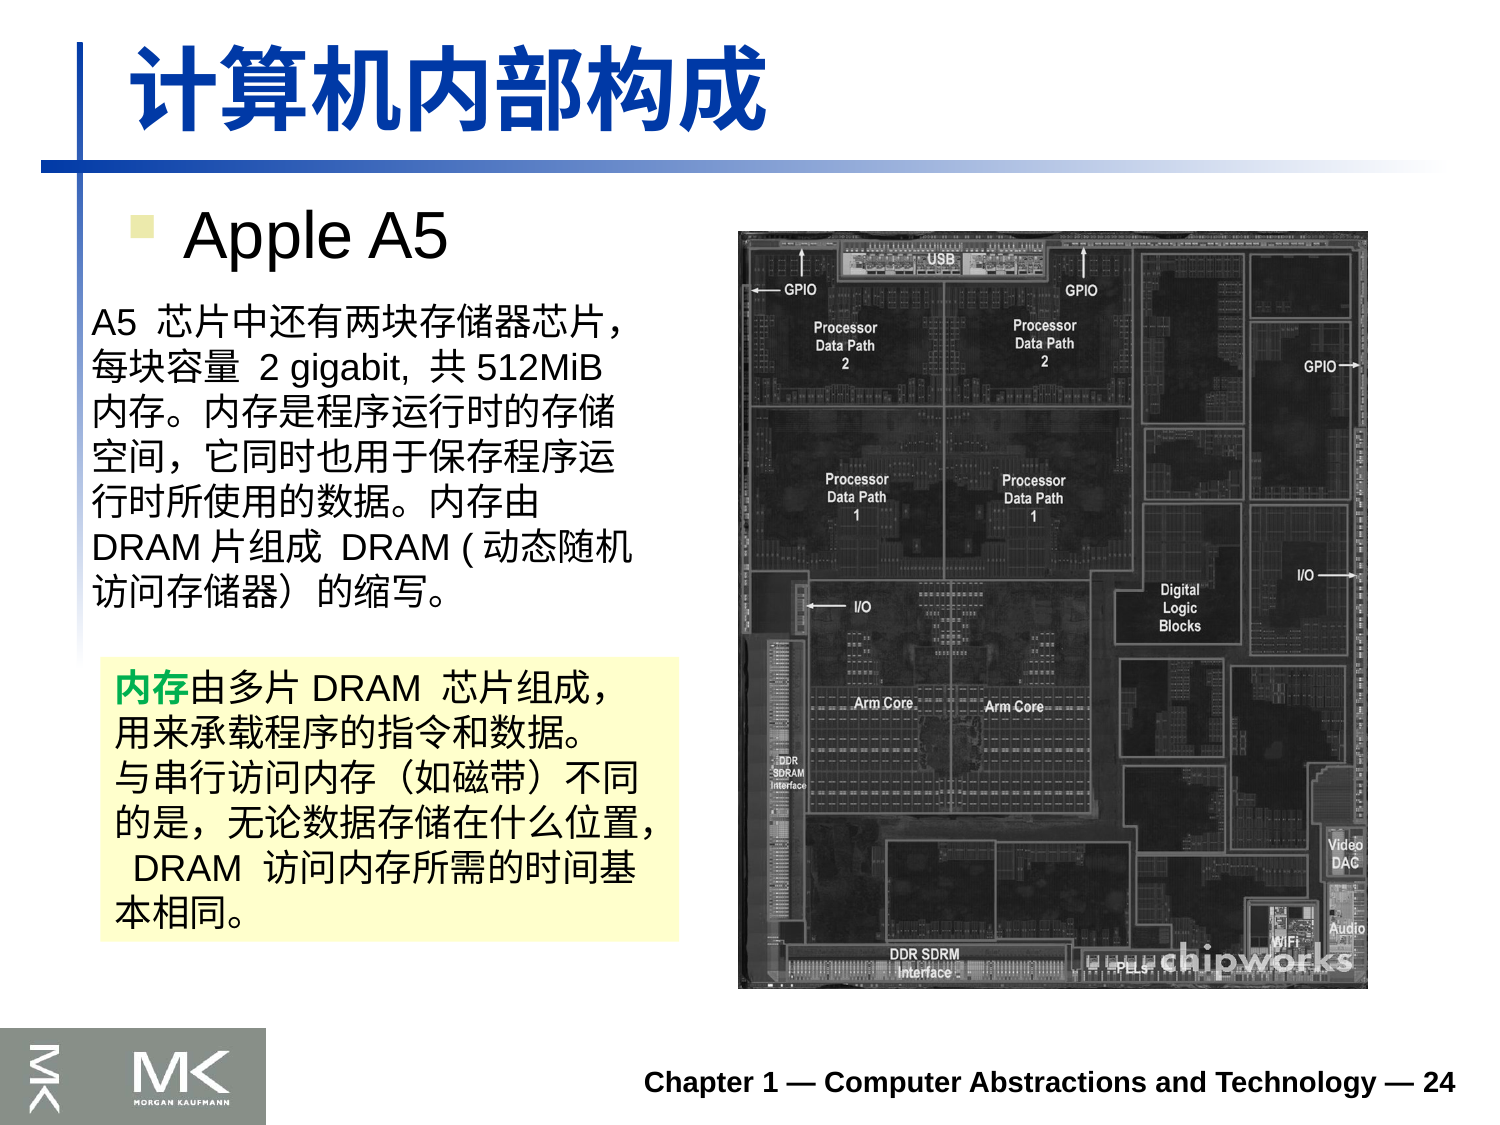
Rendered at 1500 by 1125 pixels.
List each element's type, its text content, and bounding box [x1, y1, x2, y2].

title 计算机内部构成 [111, 0, 1468, 150]
text_box A5 芯片中还有两块存储器芯片，每块容量 2 gigabit, 共512MiB 内存。内存是程序运行时的存储空间，它同时也用于保存程序运行时所使用的数据。内存由 DRAM片组成 DRAM (动态随机访问存储器）的缩写。 [76, 290, 663, 666]
picture [0, 1028, 266, 1125]
picture [737, 231, 1368, 989]
list Apple A5 [111, 184, 1470, 303]
text_box 内存由多片DRAM 芯片组成，用来承载程序的指令和数据。 与串行访问内存（如磁带）不同的是，无论数据存储在什么位置， DRAM 访问内存所需的时间基本相同。 [100, 656, 680, 942]
footer Chapter 1 — Computer Abstractions and Technology — 24 [277, 1046, 1471, 1106]
